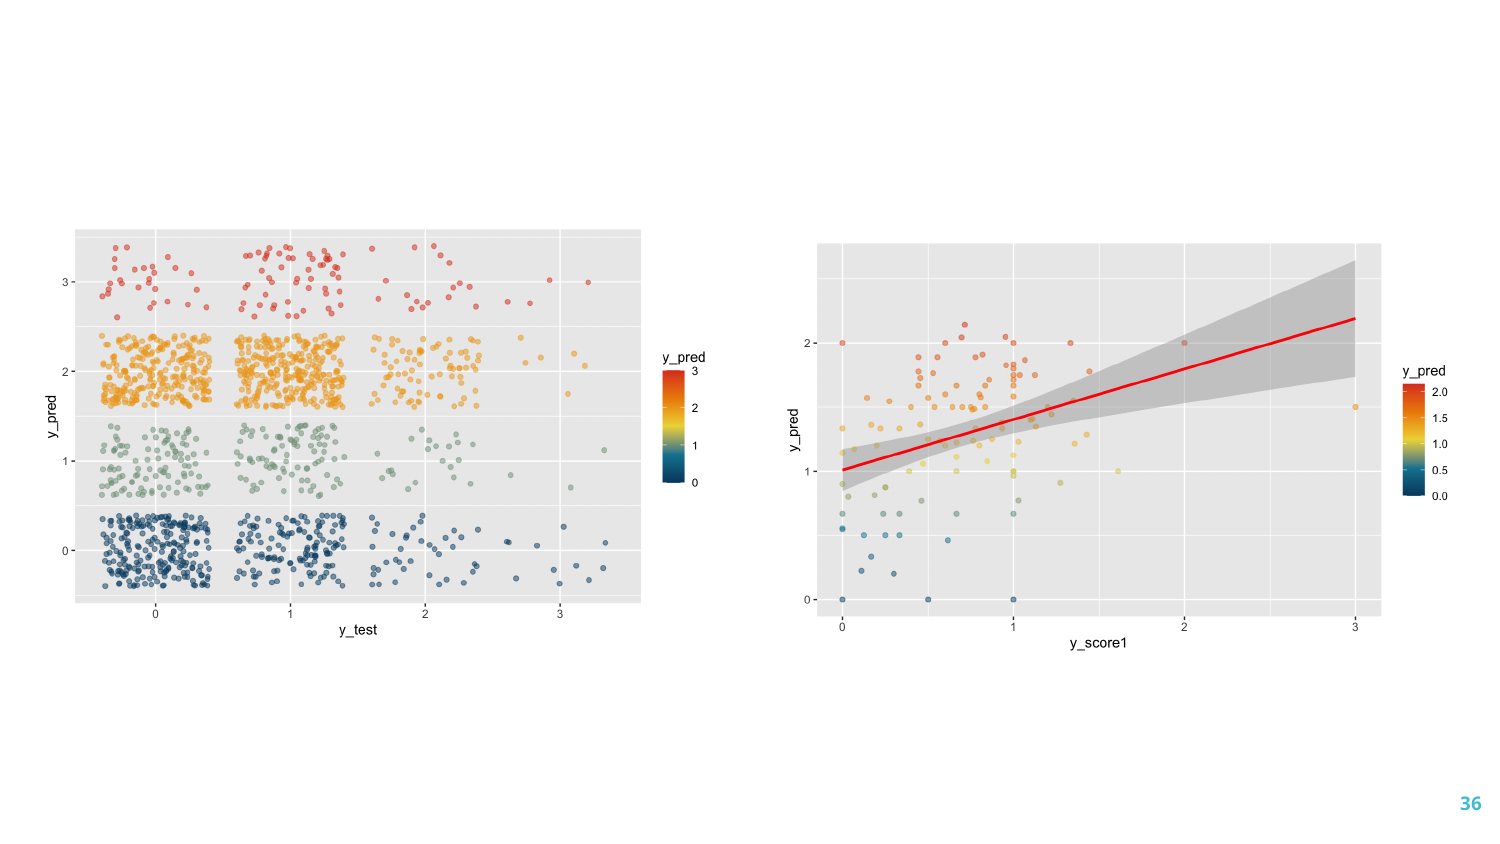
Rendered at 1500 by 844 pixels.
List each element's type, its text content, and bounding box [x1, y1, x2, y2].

slide_number 36 [1308, 782, 1497, 827]
picture [37, 222, 720, 644]
picture [780, 236, 1462, 658]
